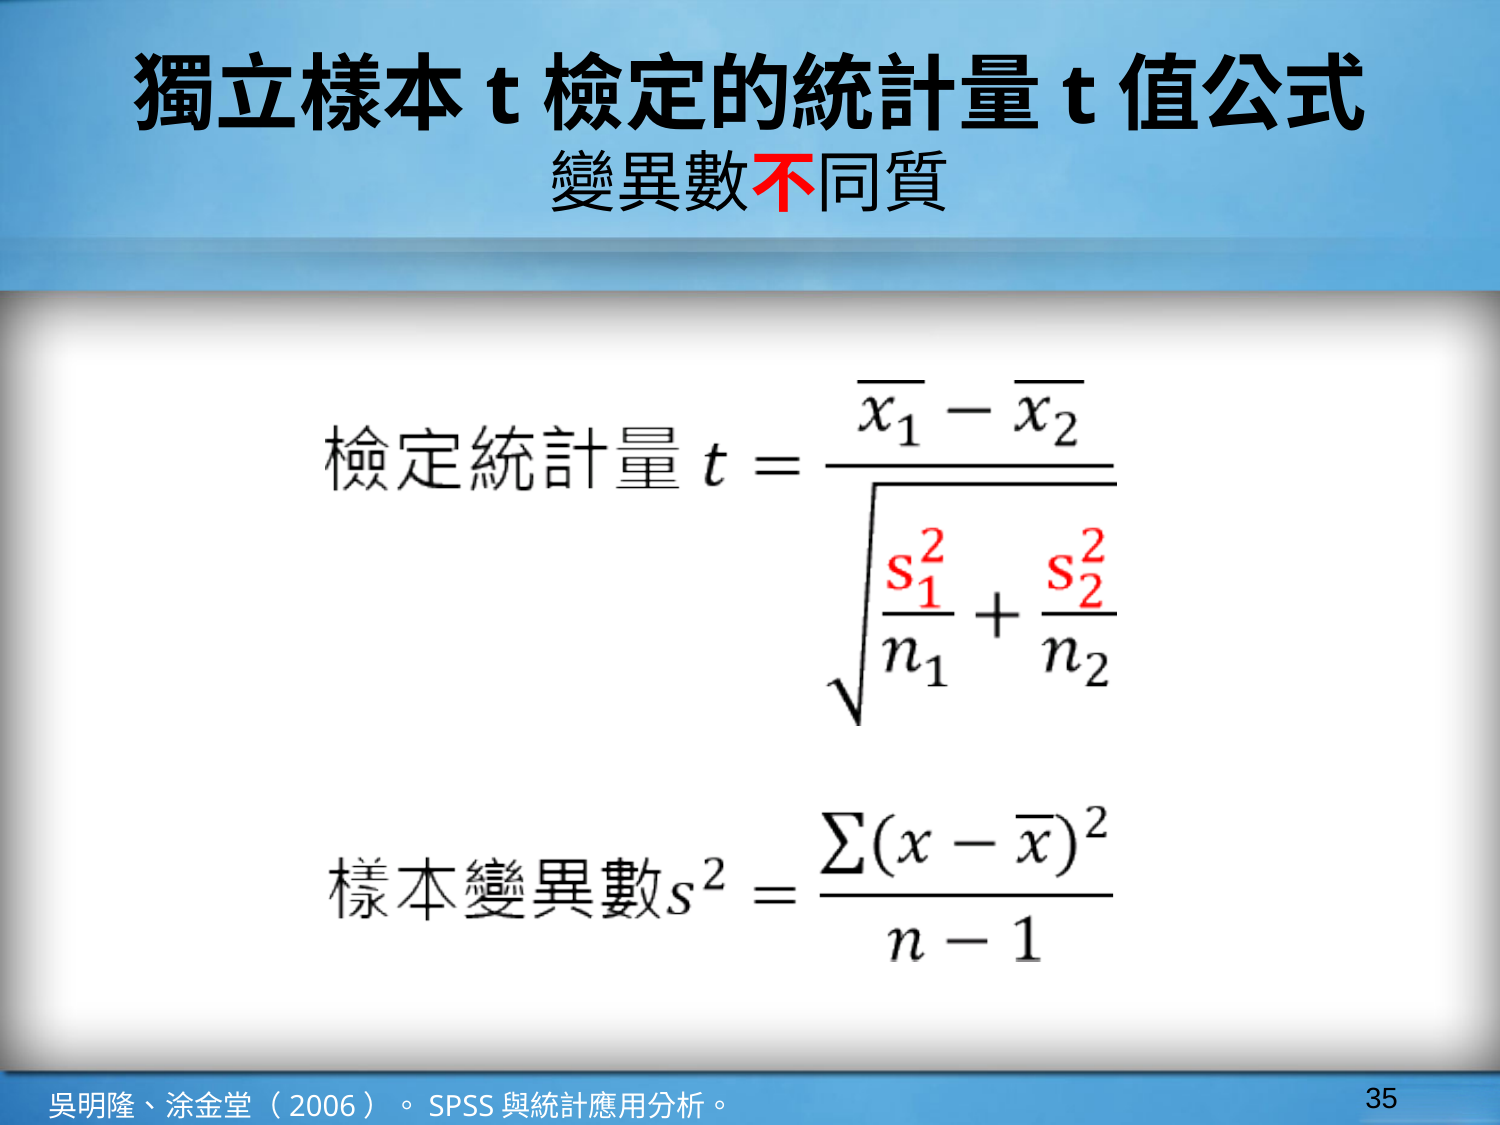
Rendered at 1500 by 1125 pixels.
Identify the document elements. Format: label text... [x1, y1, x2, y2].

title 獨立樣本t檢定的統計量t值公式 變異數不同質 [78, 27, 1422, 232]
subtitle 吳明隆、涂金堂（2006）。SPSS與統計應用分析。 [3, 1080, 1374, 1125]
picture [0, 0, 1500, 1125]
slide_number ‹#› [1350, 1074, 1488, 1118]
